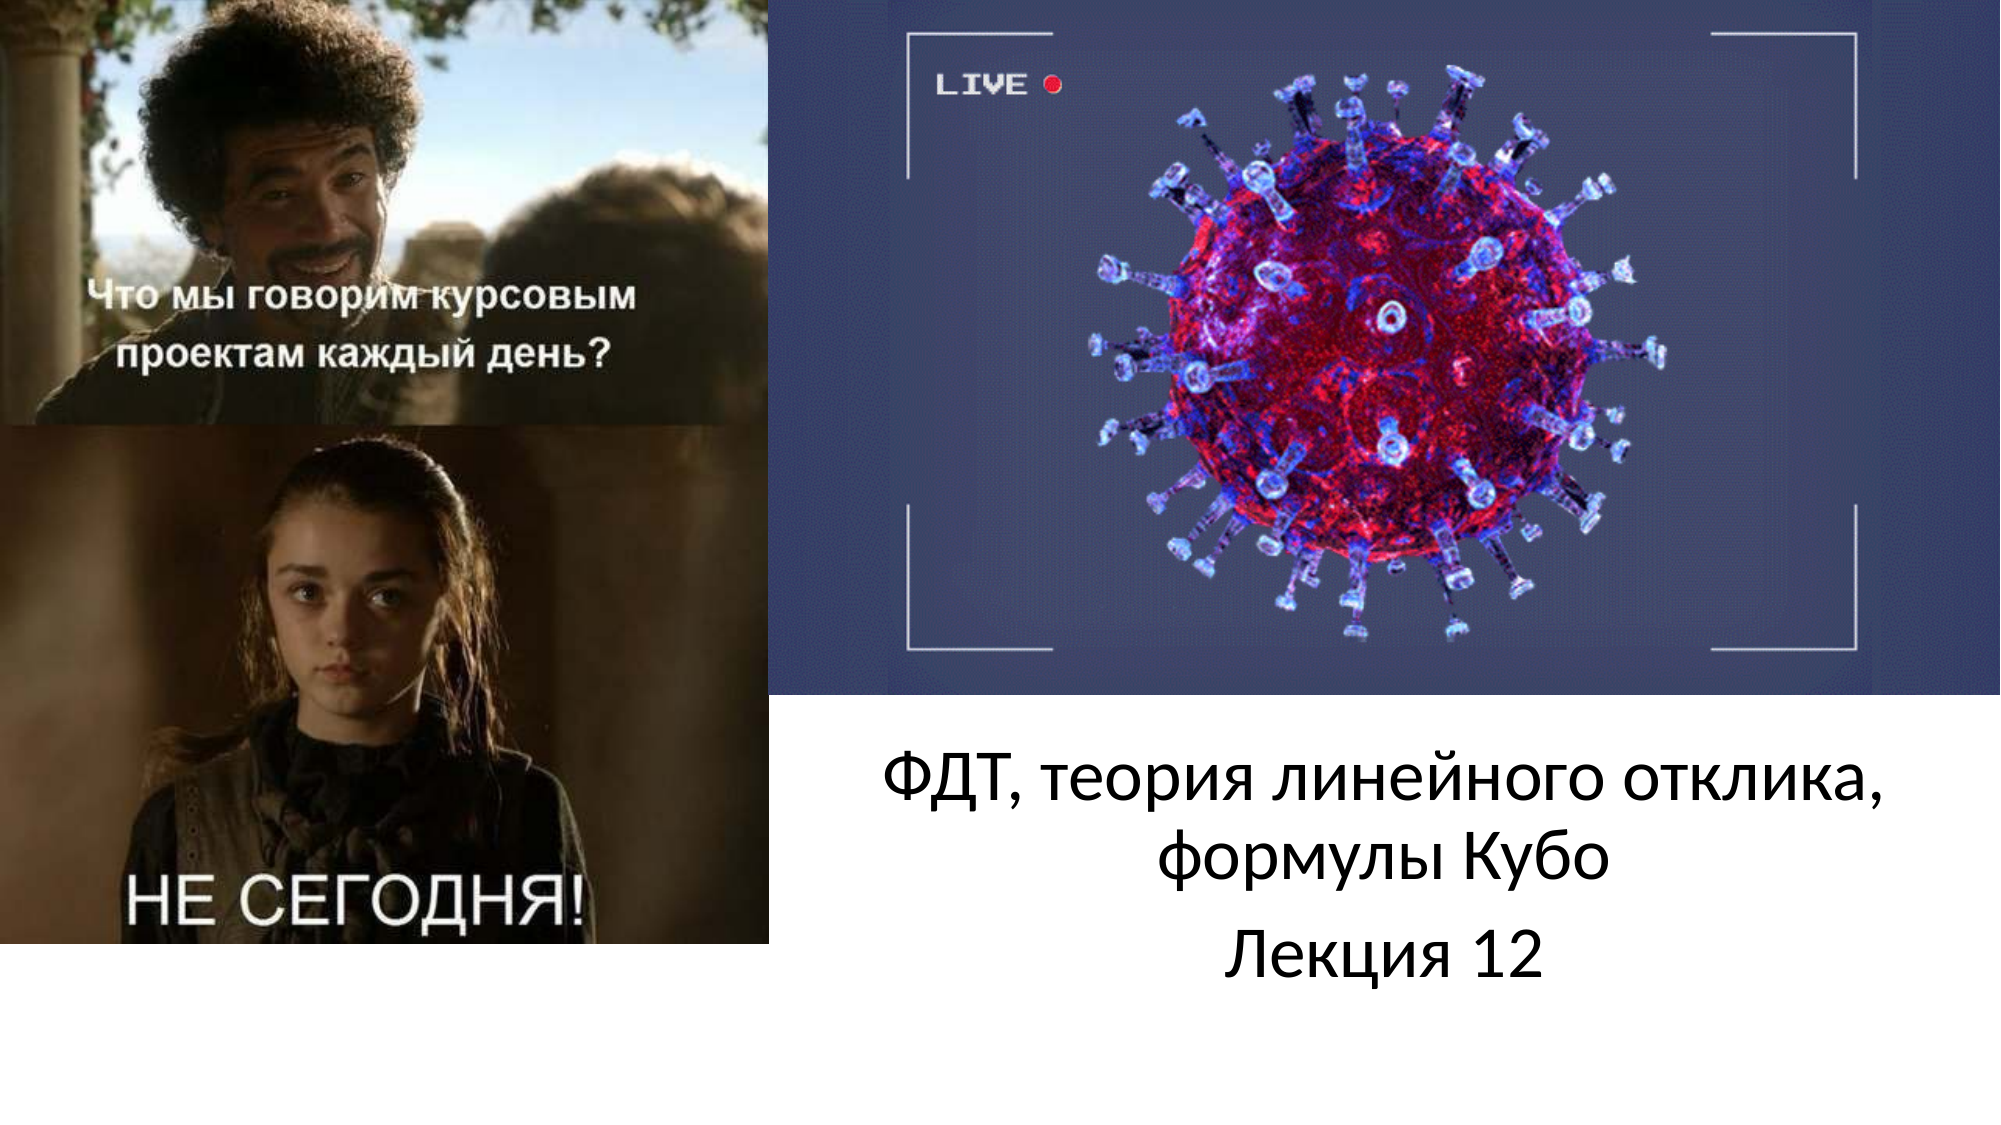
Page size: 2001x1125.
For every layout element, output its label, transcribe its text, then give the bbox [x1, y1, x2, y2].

picture [0, 0, 2000, 944]
subtitle ФДТ, теория линейного отклика, формулы Кубо Лекция 12 [806, 729, 1963, 1002]
